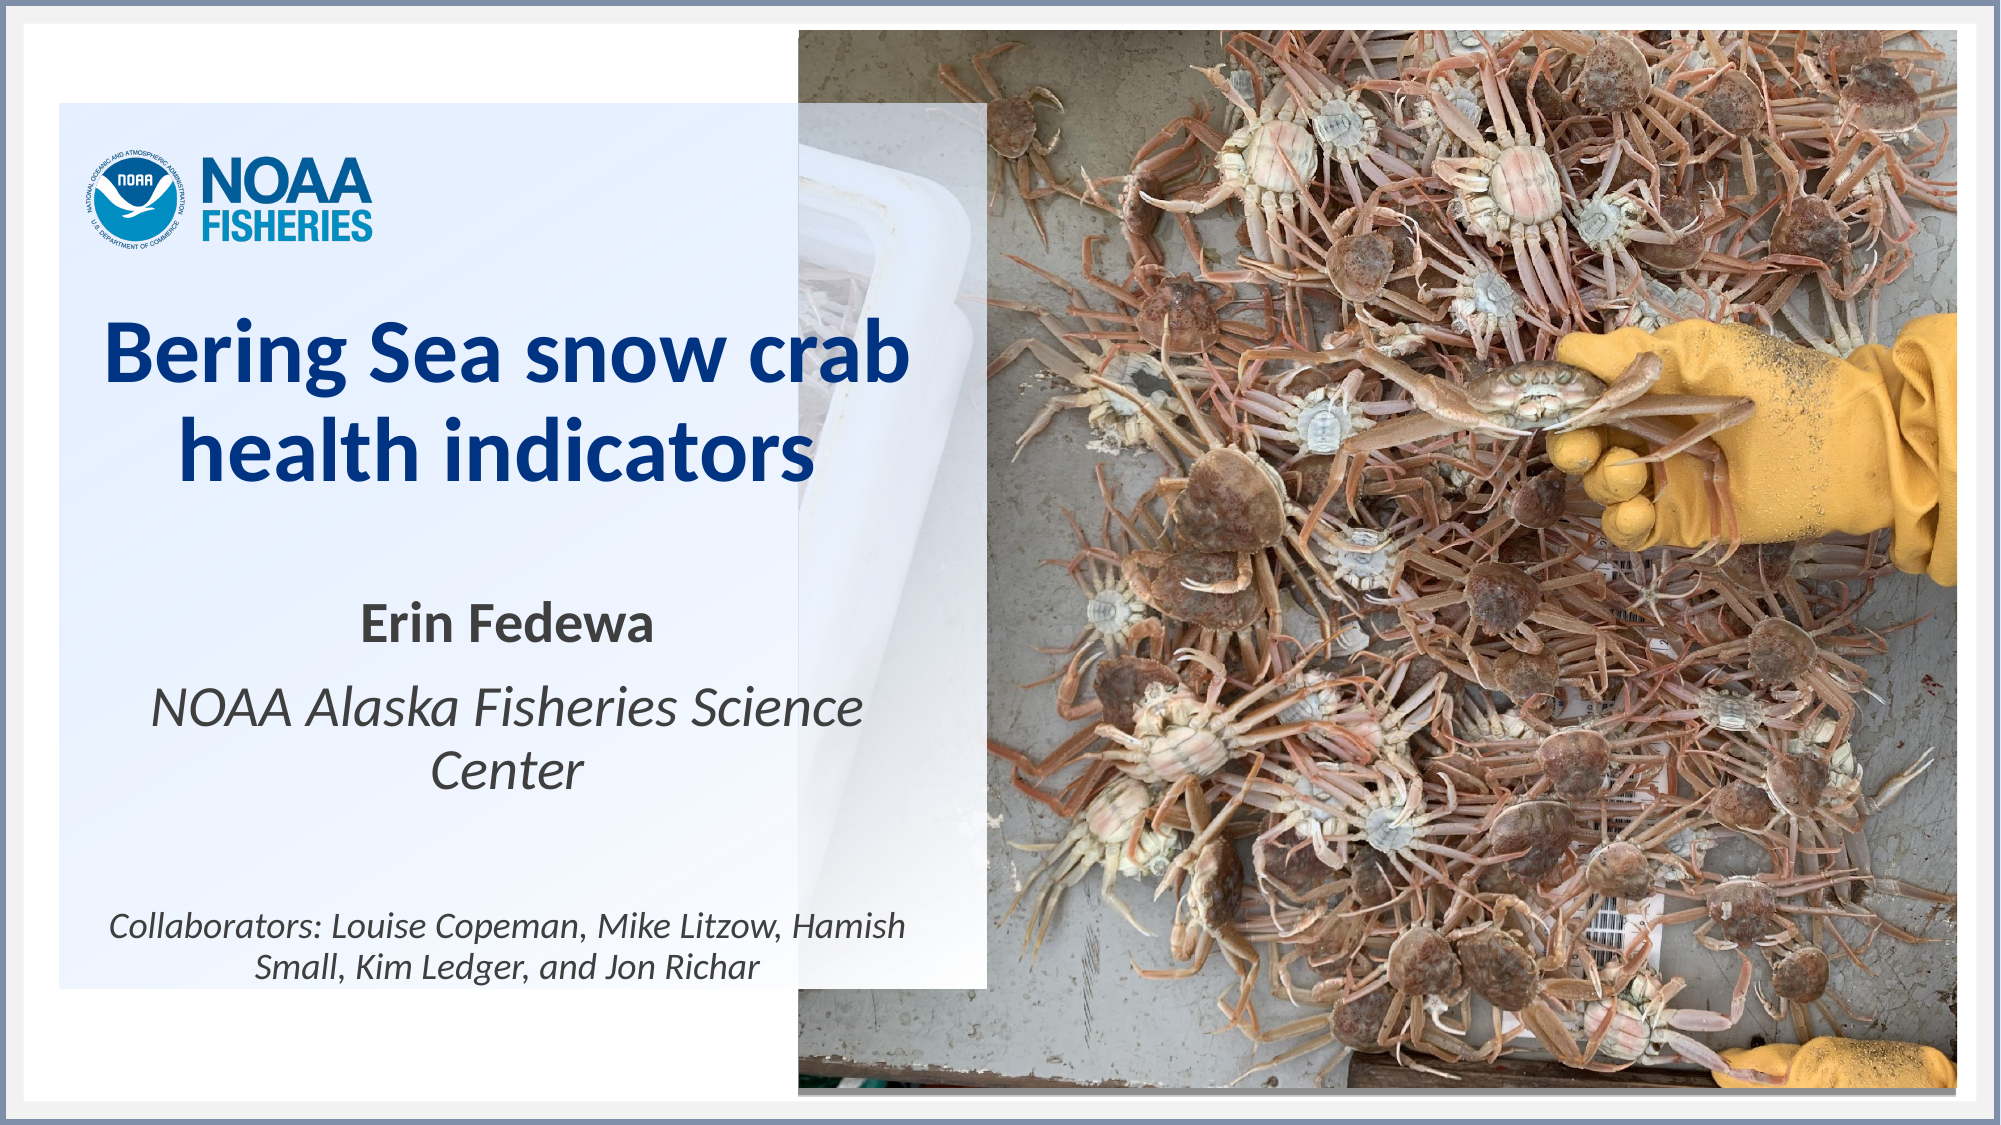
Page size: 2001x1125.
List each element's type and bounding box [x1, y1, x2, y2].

text_box [0, 0, 2000, 1125]
picture [798, 30, 1958, 1088]
picture [85, 149, 373, 250]
